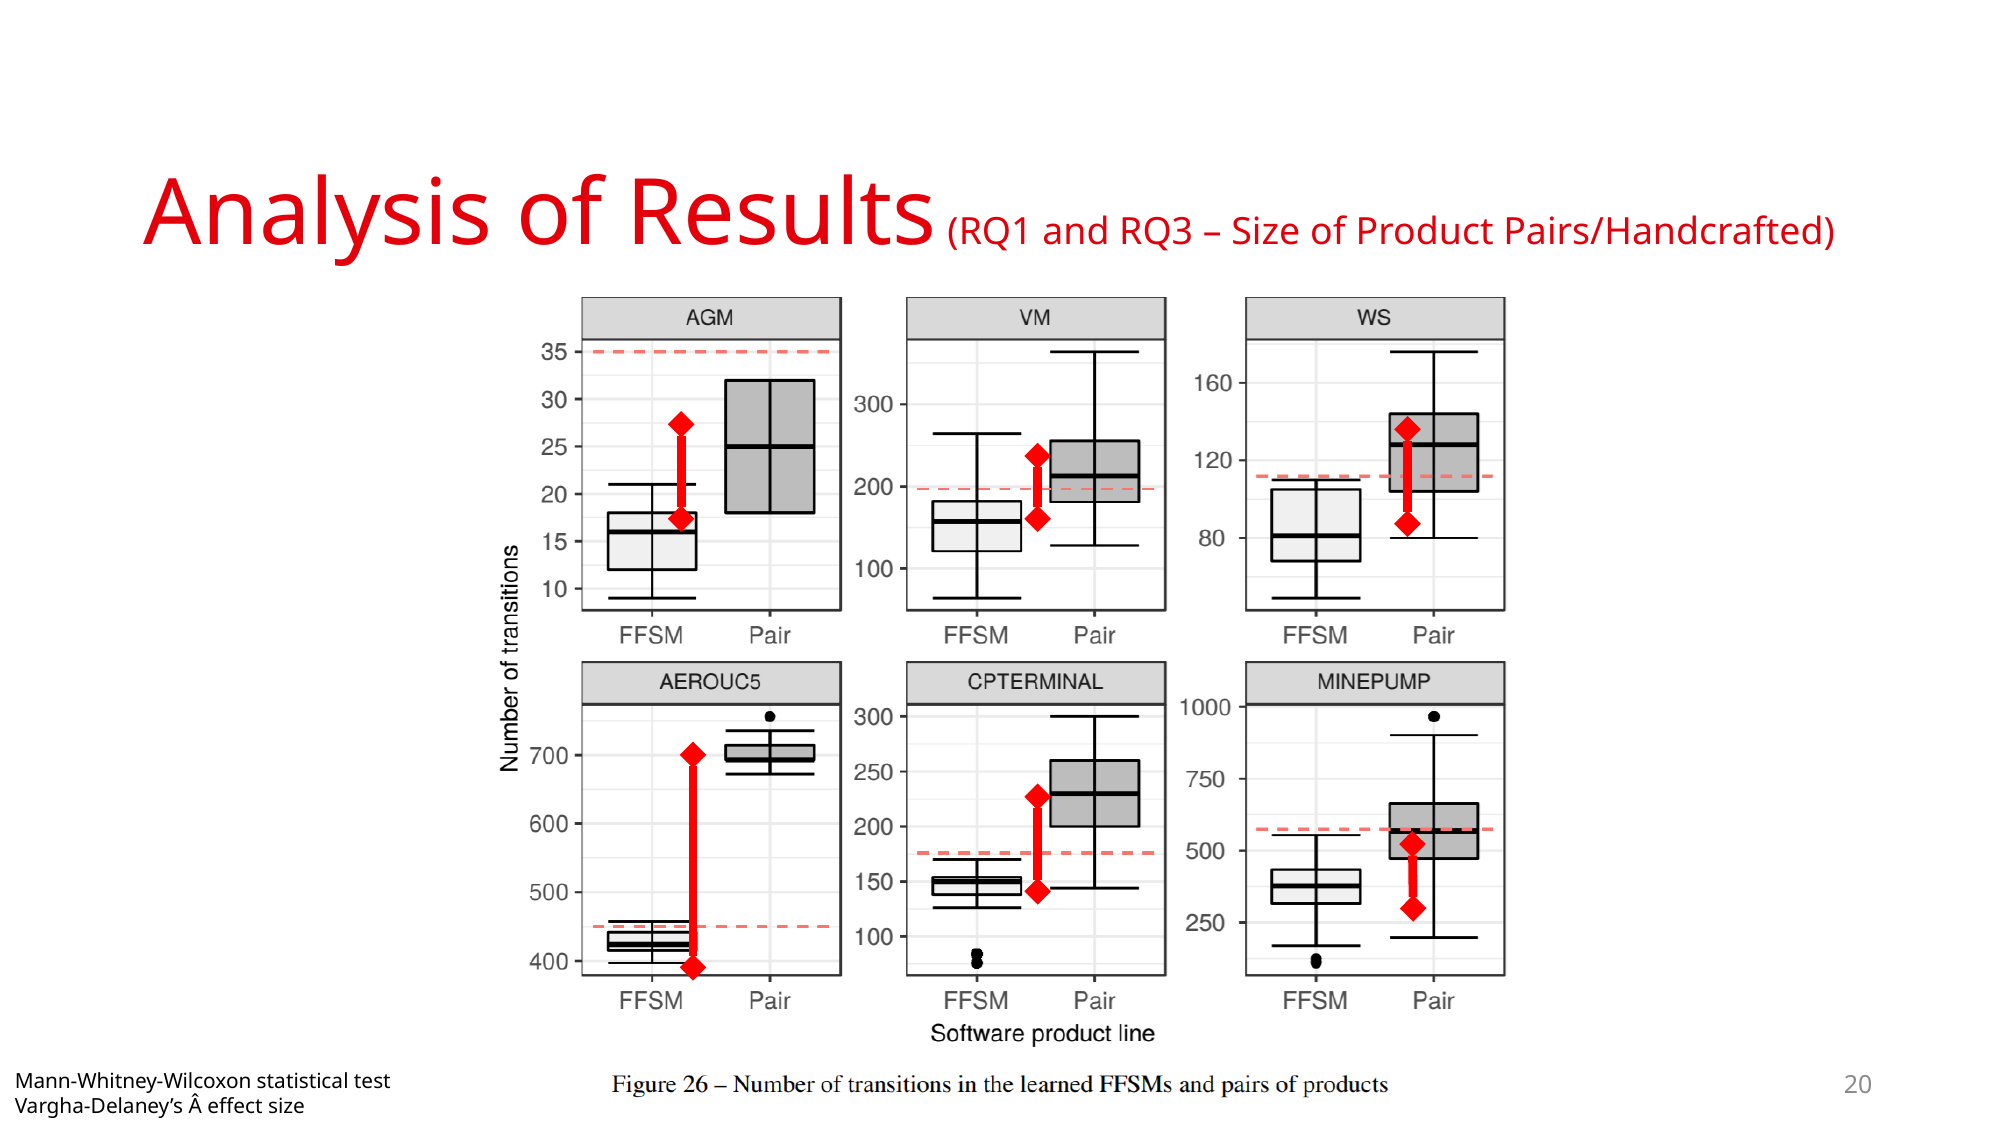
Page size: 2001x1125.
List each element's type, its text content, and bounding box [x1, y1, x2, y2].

slide_number 20 [1823, 1064, 1888, 1106]
text_box Mann-Whitney-Wilcoxon statistical test Vargha-Delaney’s Â effect size [0, 1059, 2000, 1125]
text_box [680, 423, 1414, 968]
picture [489, 290, 1511, 1105]
title Analysis of Results (RQ1 and RQ3 – Size of Product Pairs/Handcrafted) [143, 152, 1857, 271]
